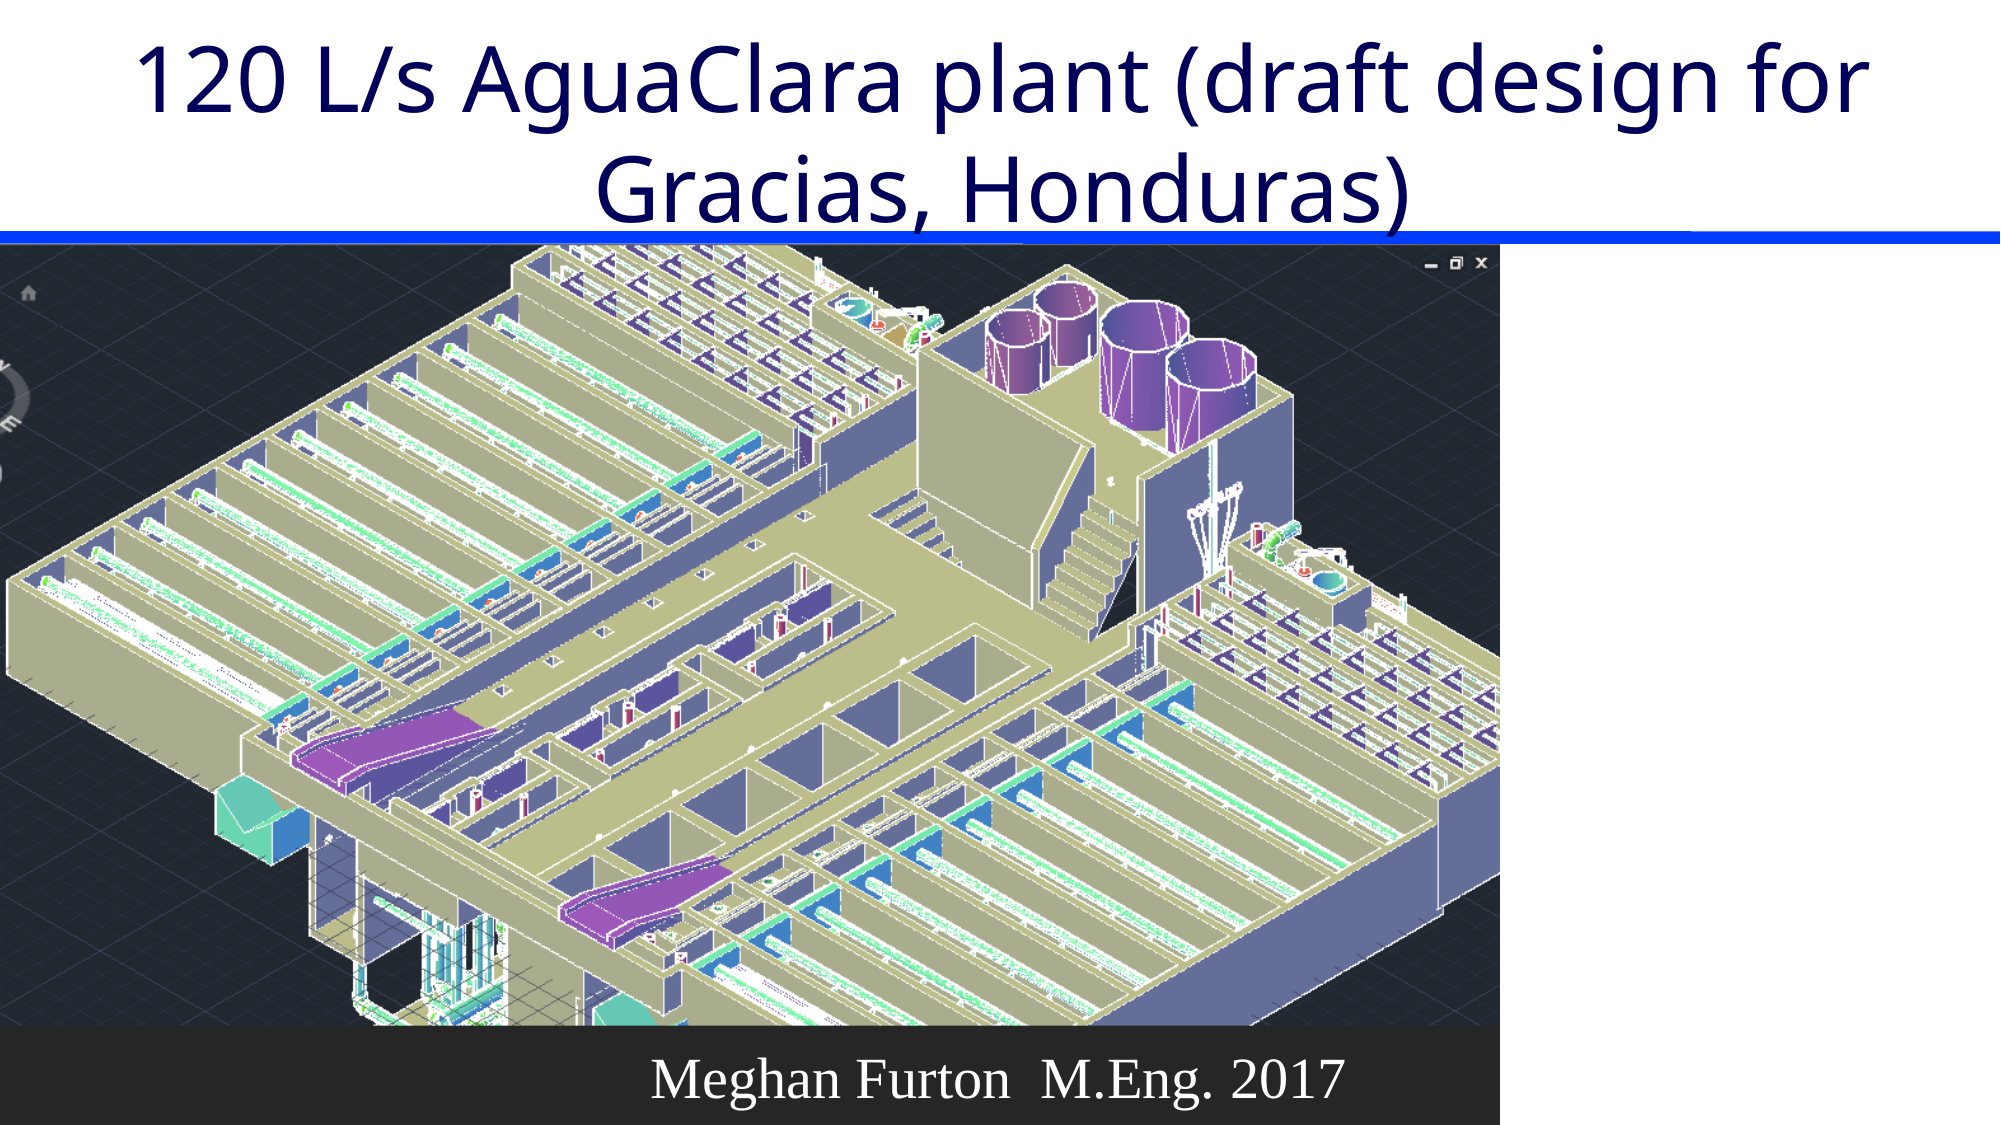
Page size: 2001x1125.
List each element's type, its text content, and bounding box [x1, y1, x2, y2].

title 120 L/s AguaClara plant (draft design for Gracias, Honduras) [75, 37, 1930, 225]
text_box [0, 244, 1501, 1125]
